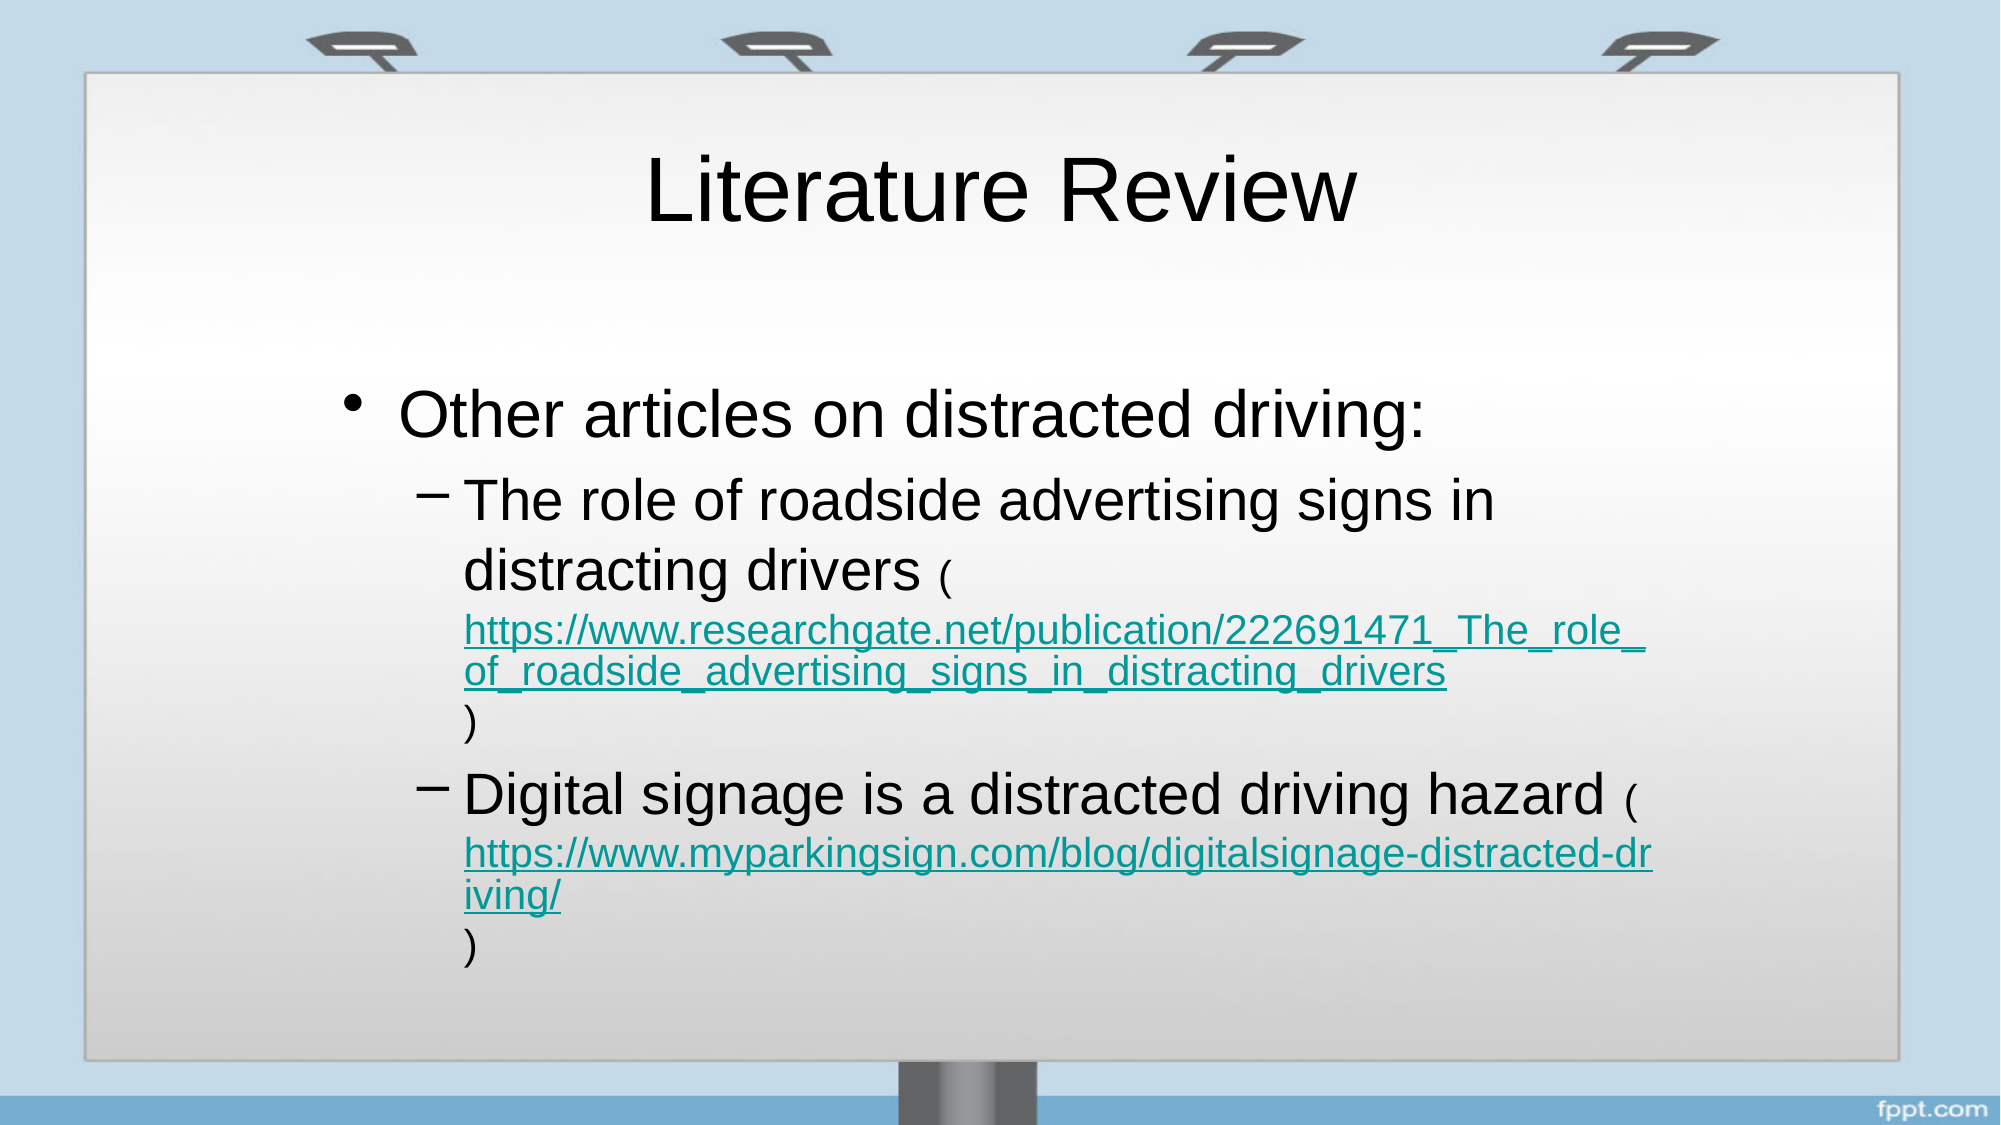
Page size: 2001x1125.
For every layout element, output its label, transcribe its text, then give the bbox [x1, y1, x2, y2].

picture [0, 0, 2001, 1125]
list Other articles on distracted driving: The role of roadside advertising signs in distracting drivers (https://www.researchgate.net/publication/222691471_The_role_of_roadside_advertising_signs_in_distracting_drivers) Digital signage is a distracted driving hazard (https://www.myparkingsign.com/blog/digitalsignage-distracted-driving/) [326, 363, 1677, 1035]
title Literature Review [326, 91, 1677, 279]
